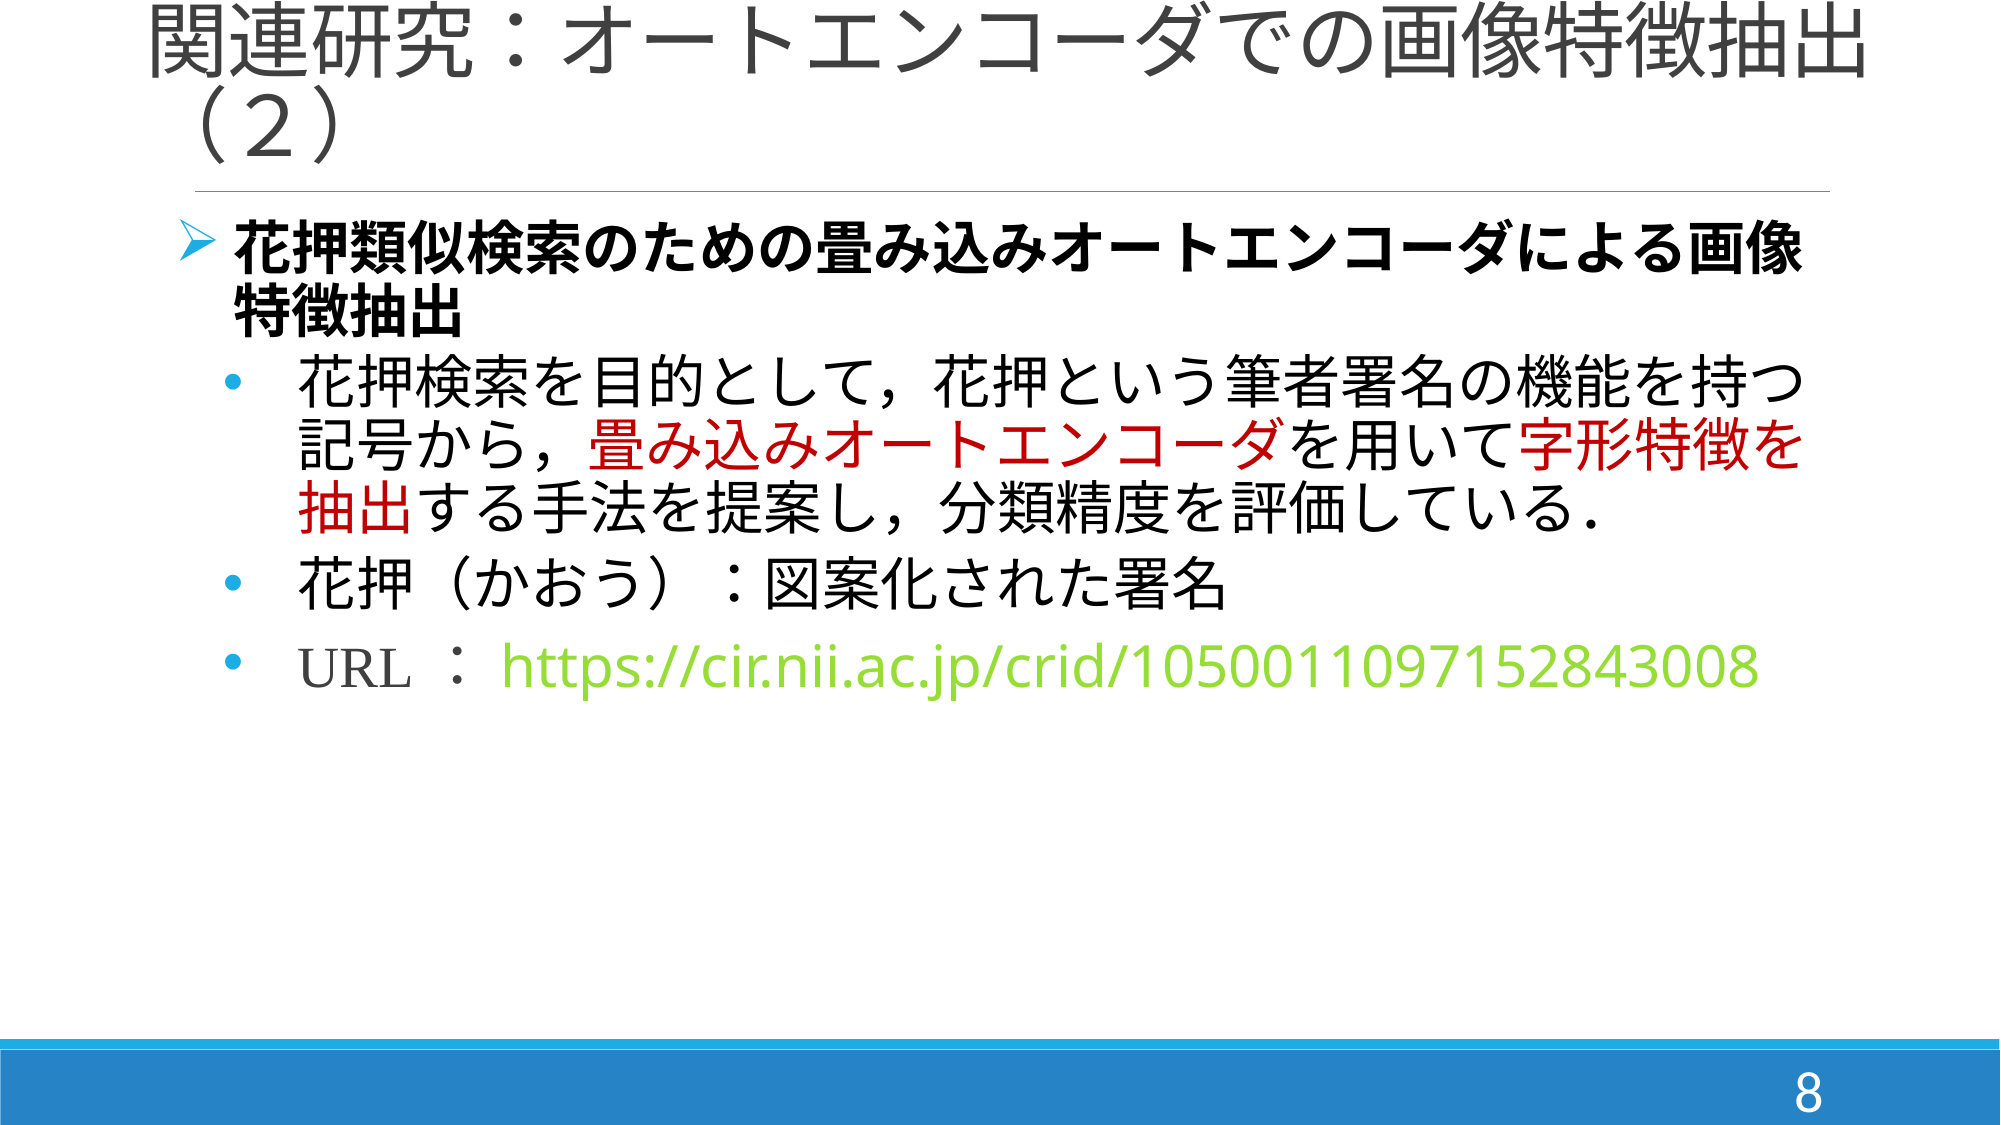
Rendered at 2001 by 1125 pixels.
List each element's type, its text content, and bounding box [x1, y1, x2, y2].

slide_number 8 [1624, 1059, 1840, 1120]
title 関連研究：オートエンコーダでの画像特徴抽出（２） [130, 47, 1919, 181]
list 花押類似検索のための畳み込みオートエンコーダによる画像特徴抽出 花押検索を目的として，花押という筆者署名の機能を持つ記号から，畳み込みオートエンコーダを用いて字形特徴を抽出する手法を提案し，分類精度を評価している． 花押（かおう）：図案化された署名 URL：https://cir.nii.ac.jp/crid/1050011097152843008 [174, 212, 1825, 1020]
text_box [179, 212, 1830, 1027]
